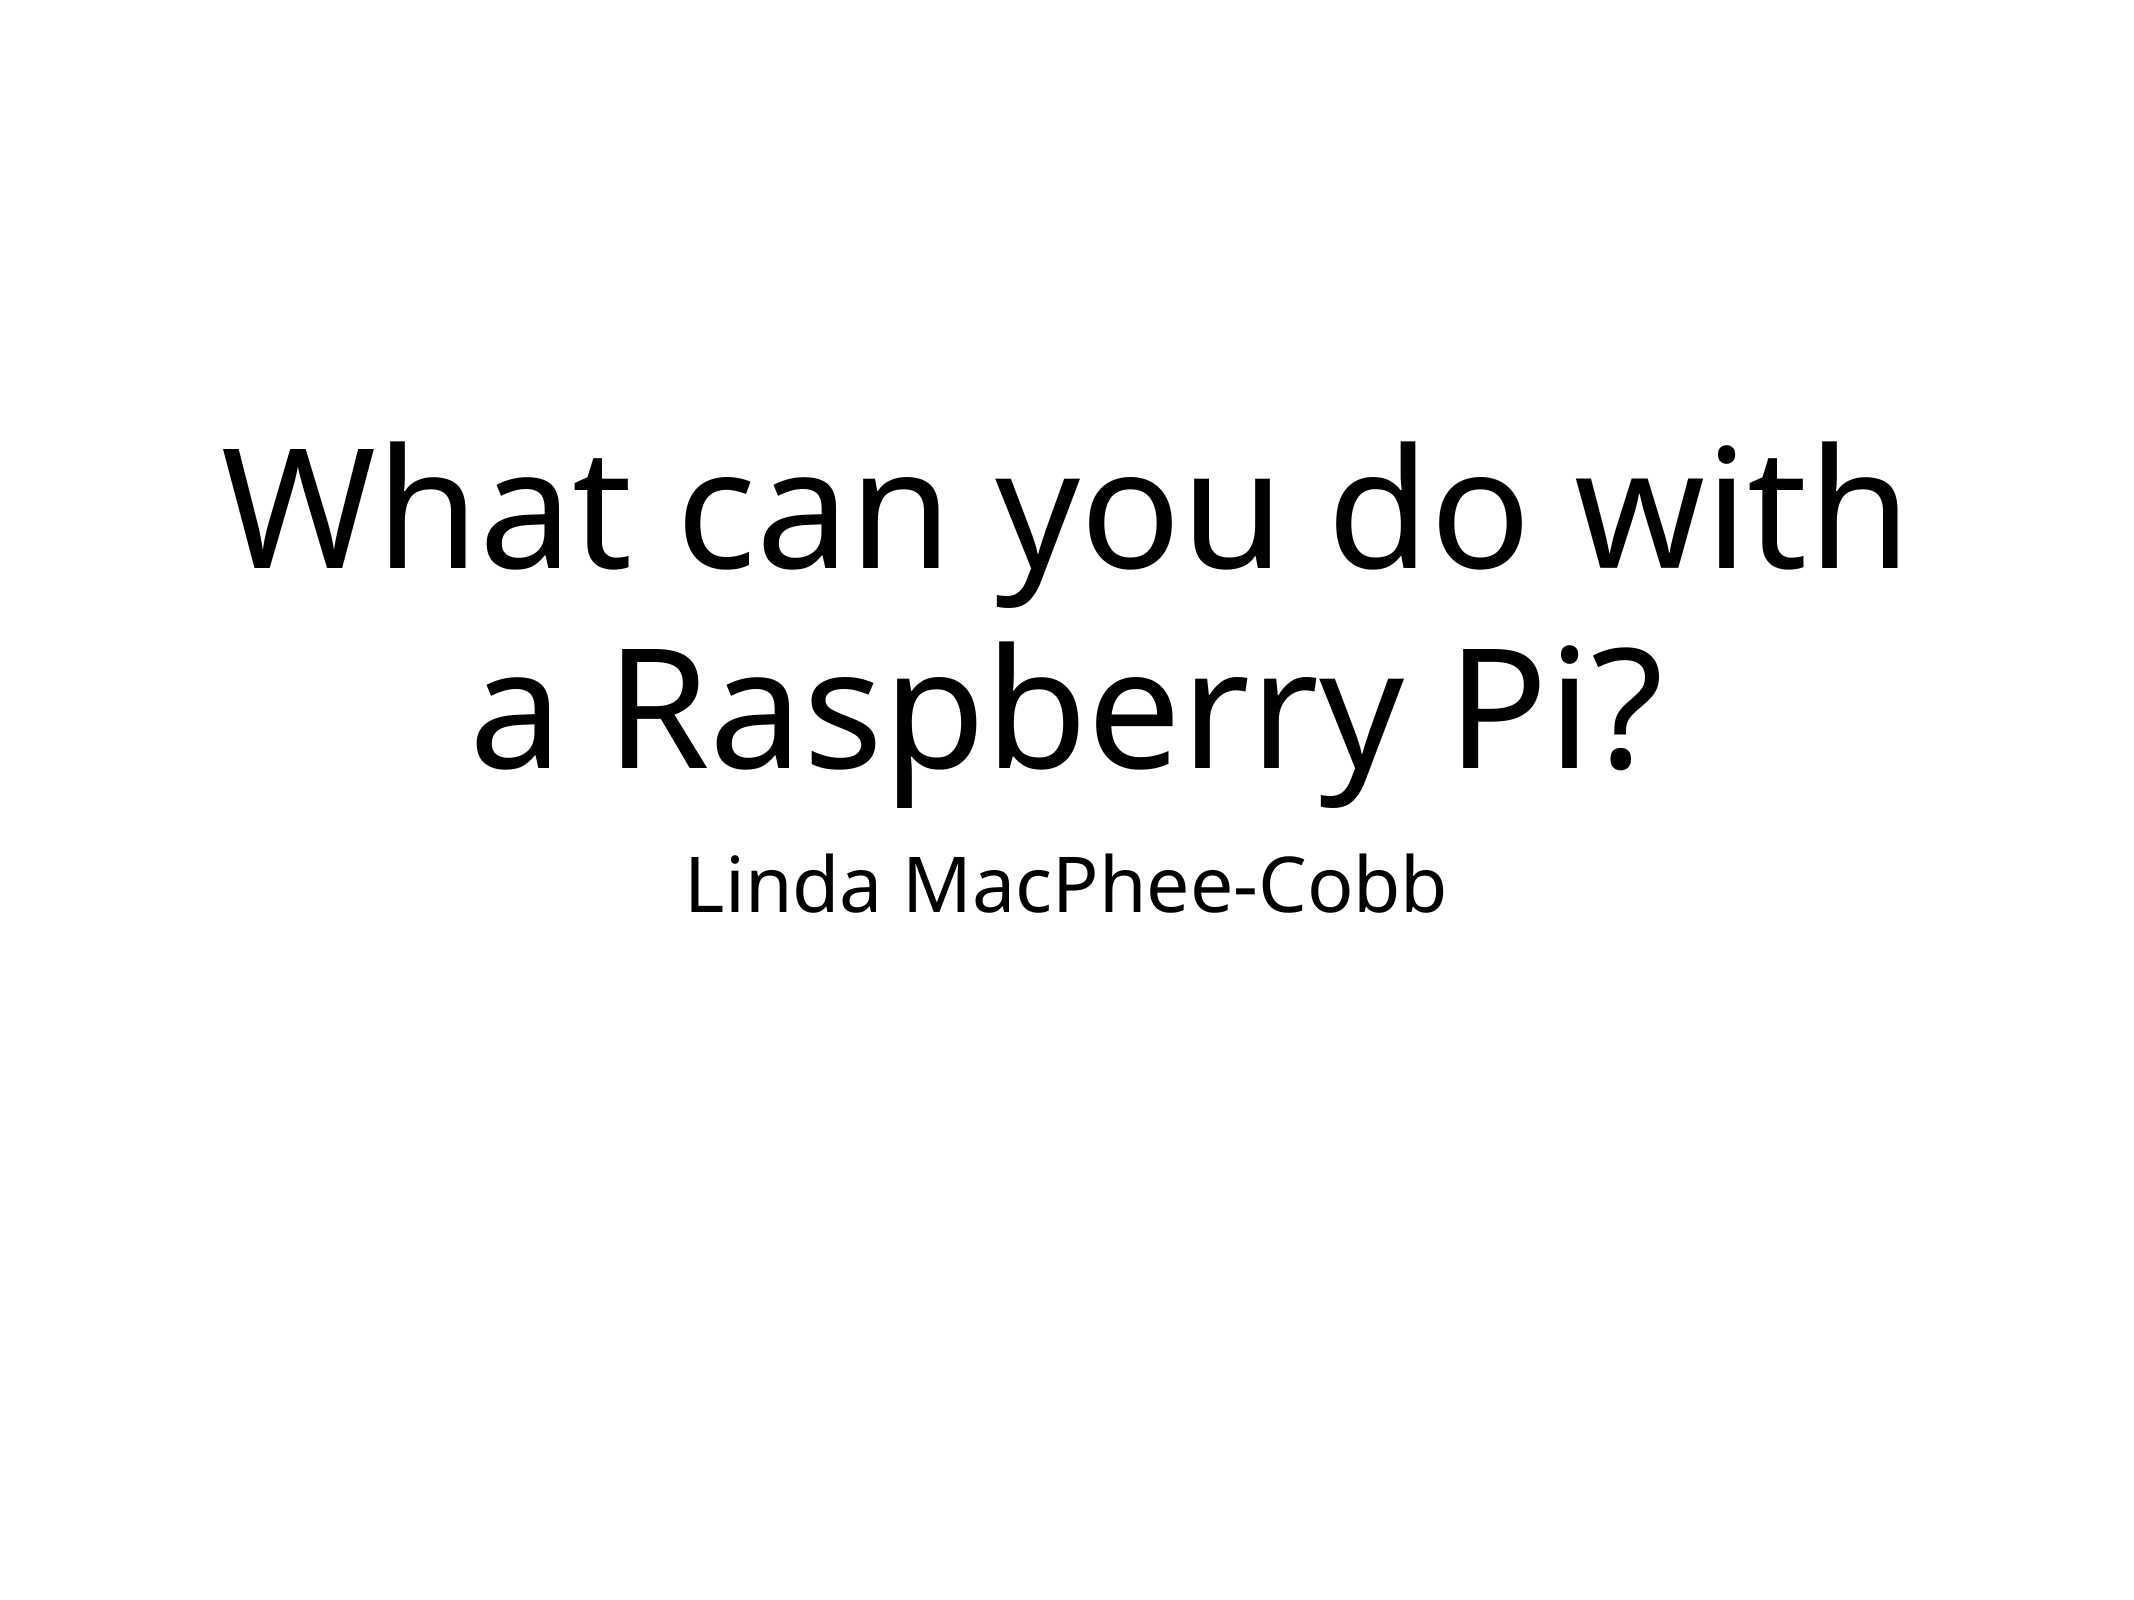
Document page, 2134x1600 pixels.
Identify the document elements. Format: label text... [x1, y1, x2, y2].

title What can you do with a Raspberry Pi? [207, 268, 1926, 811]
subtitle Linda MacPhee-Cobb [207, 826, 1926, 1013]
